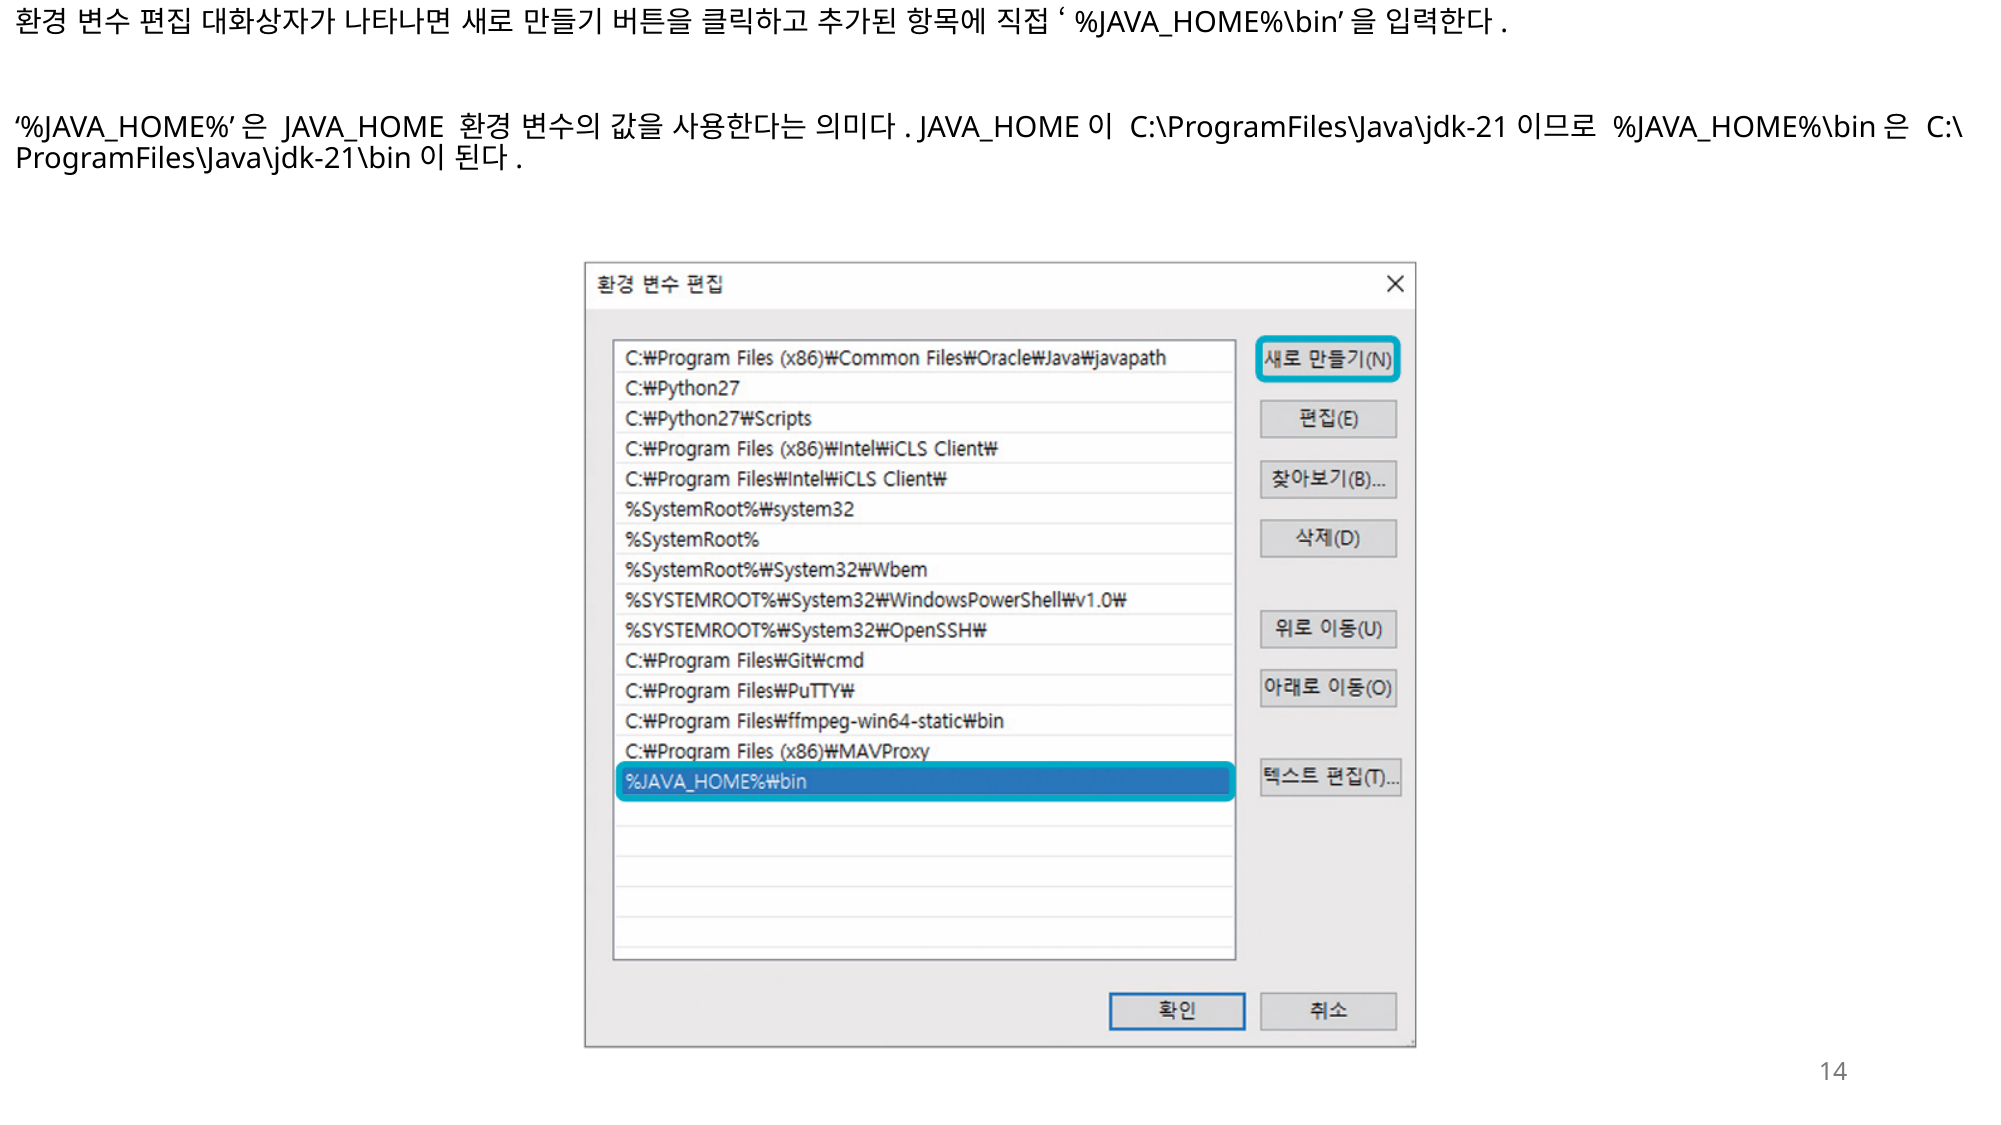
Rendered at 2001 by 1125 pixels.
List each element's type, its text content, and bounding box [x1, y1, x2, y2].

slide_number 14 [1412, 1042, 1863, 1103]
list 환경 변수 편집 대화상자가 나타나면 새로 만들기 버튼을 클릭하고 추가된 항목에 직접 ‘%JAVA_HOME%\bin’을 입력한다. ‘%JAVA_HOME%’은 JAVA_HOME 환경 변수의 값을 사용한다는 의미다. JAVA_HOME이 C:\ProgramFiles\Java\jdk-21이므로 %JAVA_HOME%\bin은 C:\ProgramFiles\Java\jdk-21\bin이 된다. [0, 0, 2000, 1125]
picture [580, 256, 1420, 1051]
